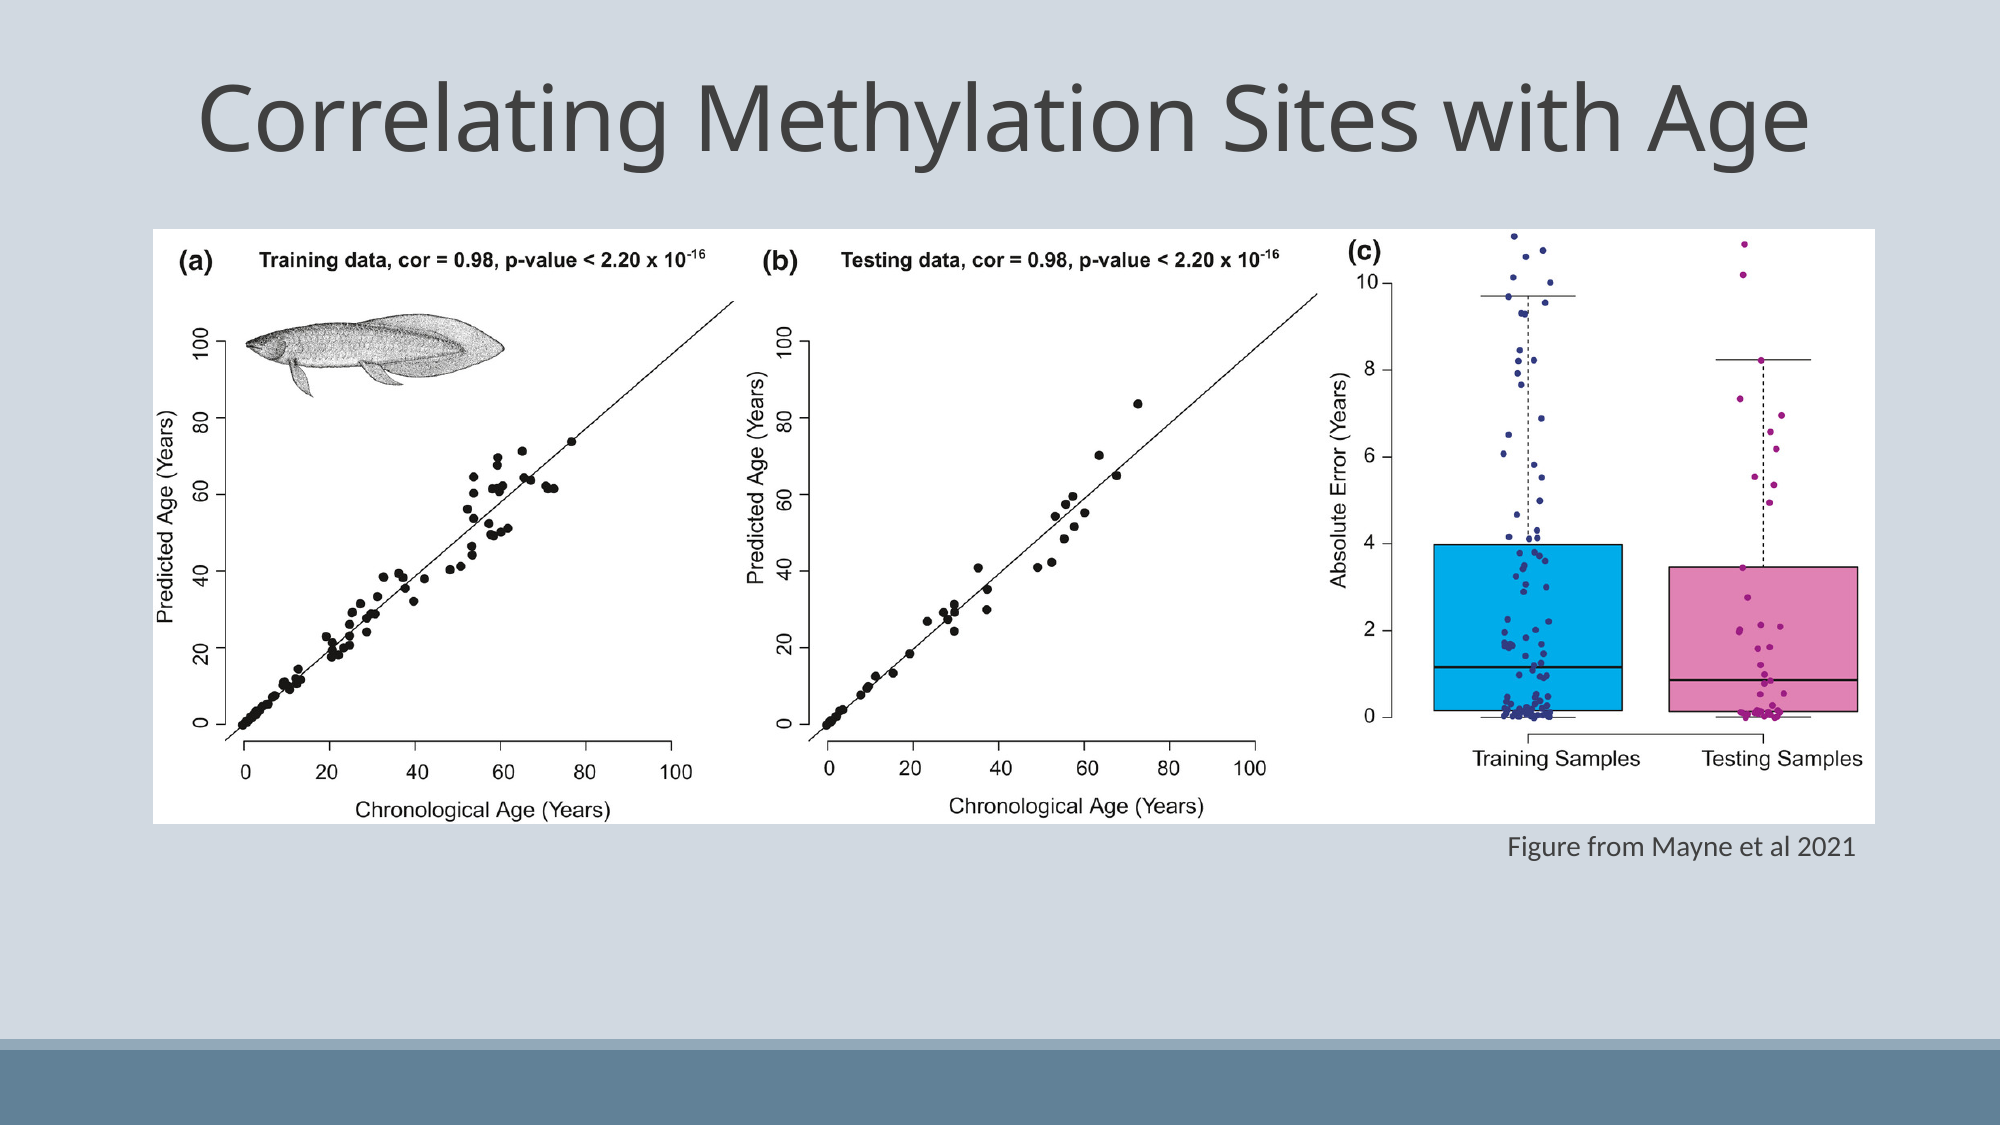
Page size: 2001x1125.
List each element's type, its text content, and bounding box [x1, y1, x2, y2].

list Figure from Mayne et al 2021 [1492, 834, 1874, 871]
title Correlating Methylation Sites with Age [180, 47, 1830, 178]
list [152, 228, 1875, 825]
